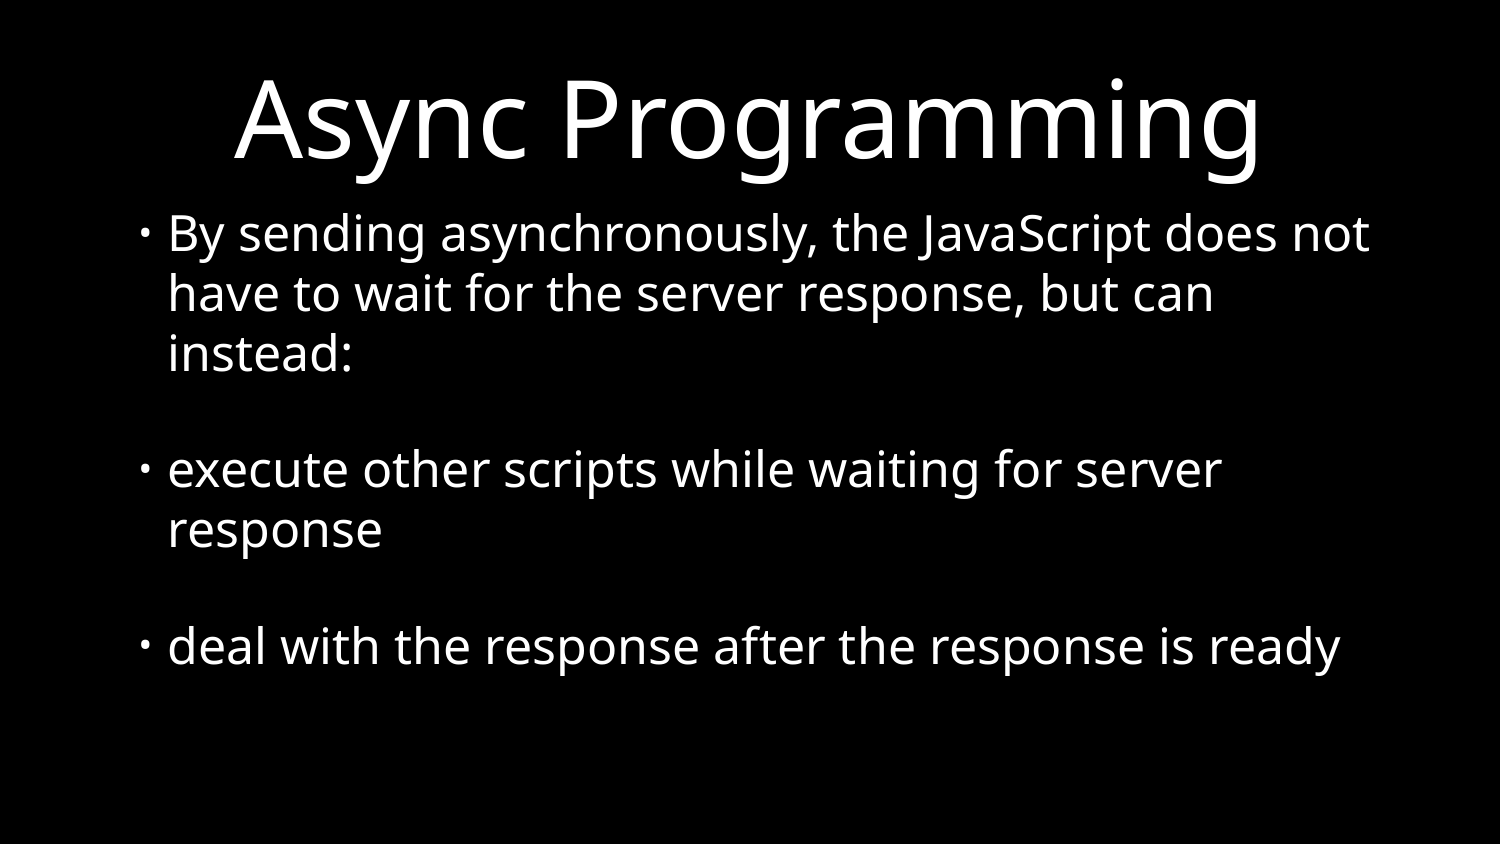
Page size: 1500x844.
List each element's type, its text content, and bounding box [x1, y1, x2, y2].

list By sending asynchronously, the JavaScript does not have to wait for the server response, but can instead: execute other scripts while waiting for server response deal with the response after the response is ready [109, 224, 1391, 768]
title Async Programming [109, 21, 1391, 209]
